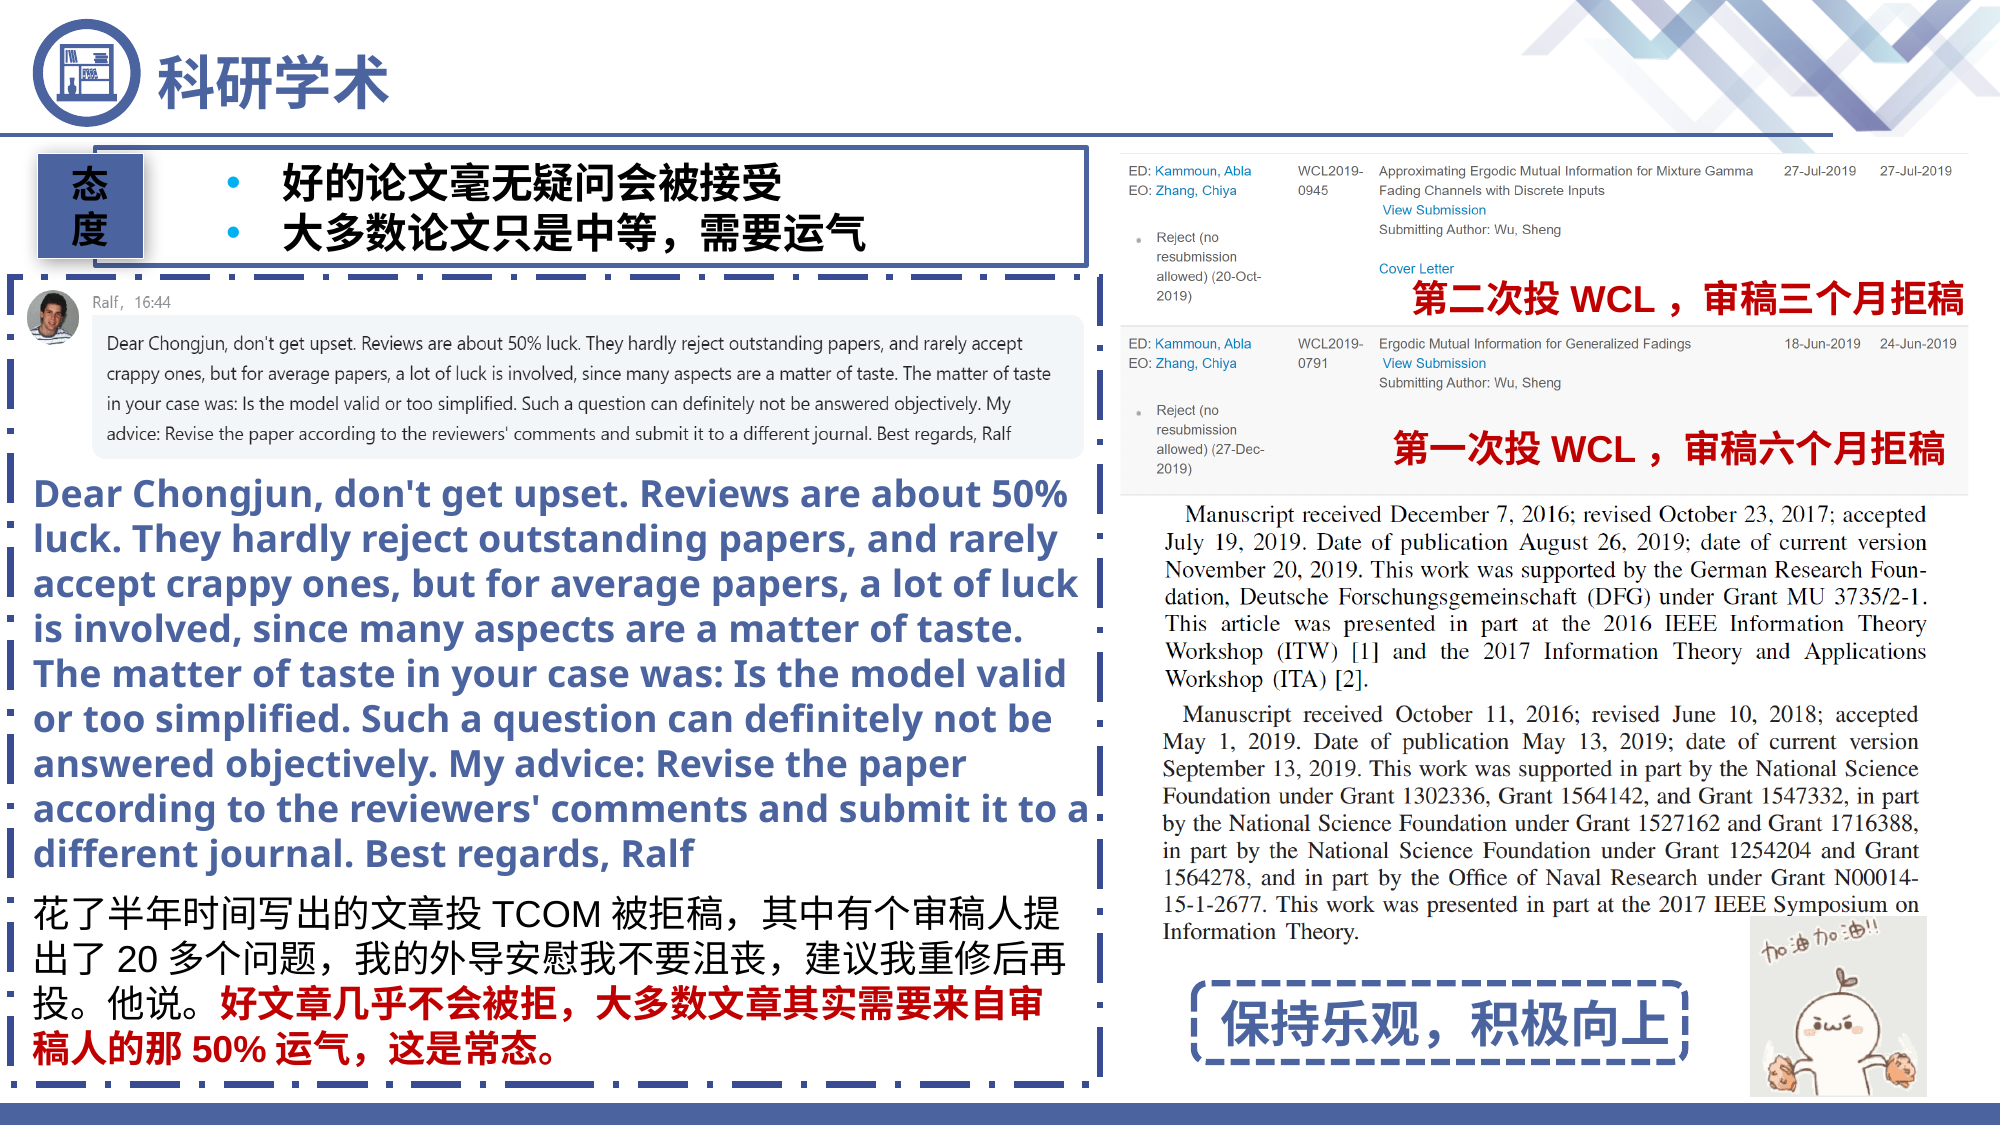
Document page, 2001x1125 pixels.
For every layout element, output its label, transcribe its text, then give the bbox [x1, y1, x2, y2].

picture [1412, 0, 2000, 153]
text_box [37, 147, 1162, 267]
picture [1750, 916, 1927, 1097]
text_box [1158, 501, 1934, 946]
text_box 科研学术 [142, 4, 1412, 124]
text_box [1193, 983, 1746, 1065]
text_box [1119, 153, 2000, 496]
text_box [0, 1102, 2000, 1125]
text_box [10, 276, 1108, 1085]
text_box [34, 20, 140, 126]
